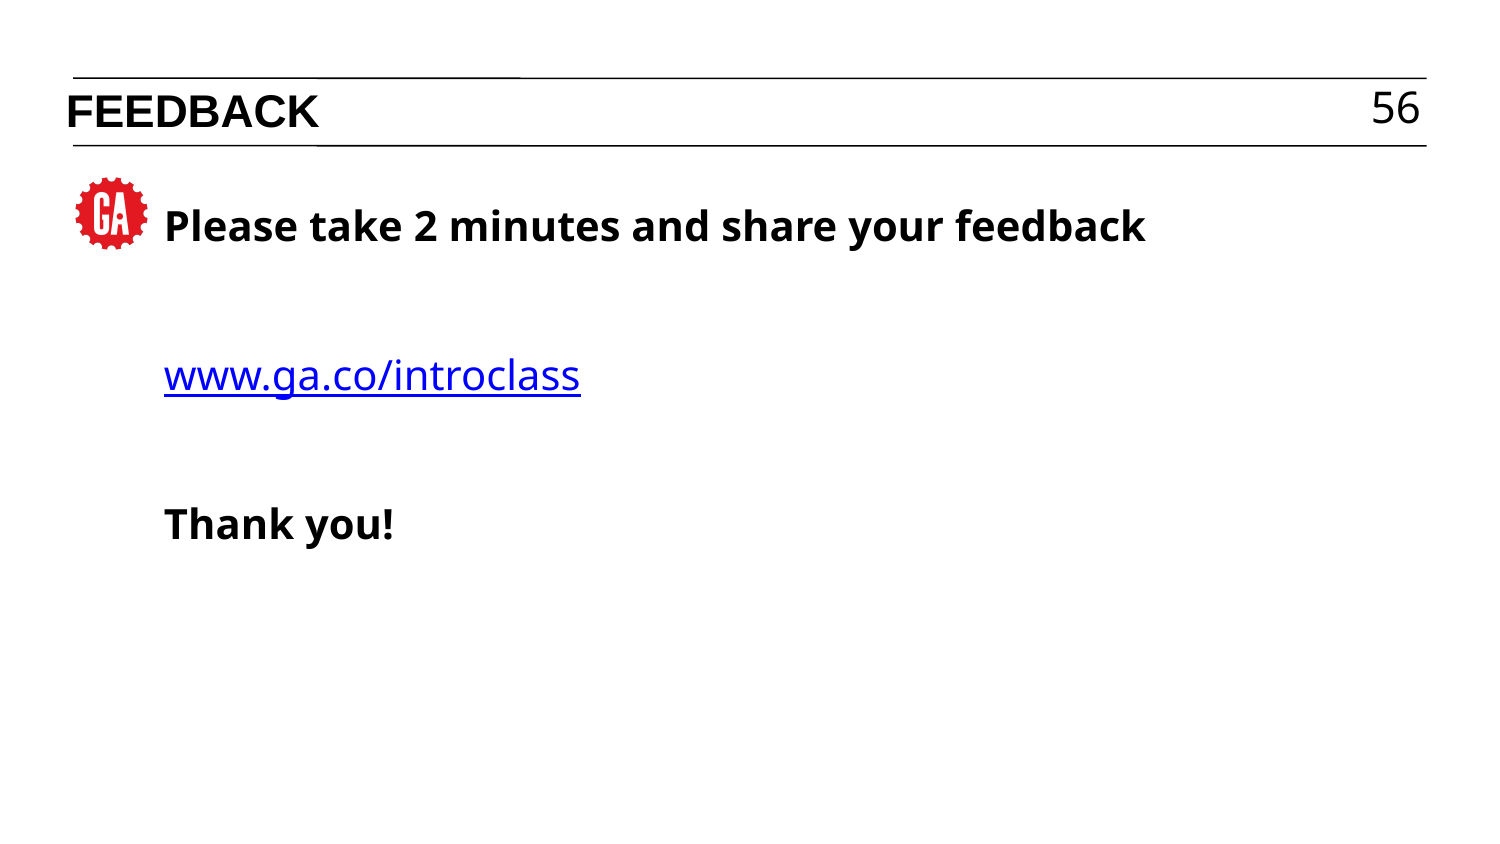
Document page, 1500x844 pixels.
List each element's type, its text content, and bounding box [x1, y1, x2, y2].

list FEEDBACK [59, 79, 1202, 172]
slide_number 56 [1364, 86, 1428, 134]
text_box Please take 2 minutes and share your feedback www.ga.co/introclass Thank you! [163, 189, 1424, 667]
picture [71, 174, 151, 254]
